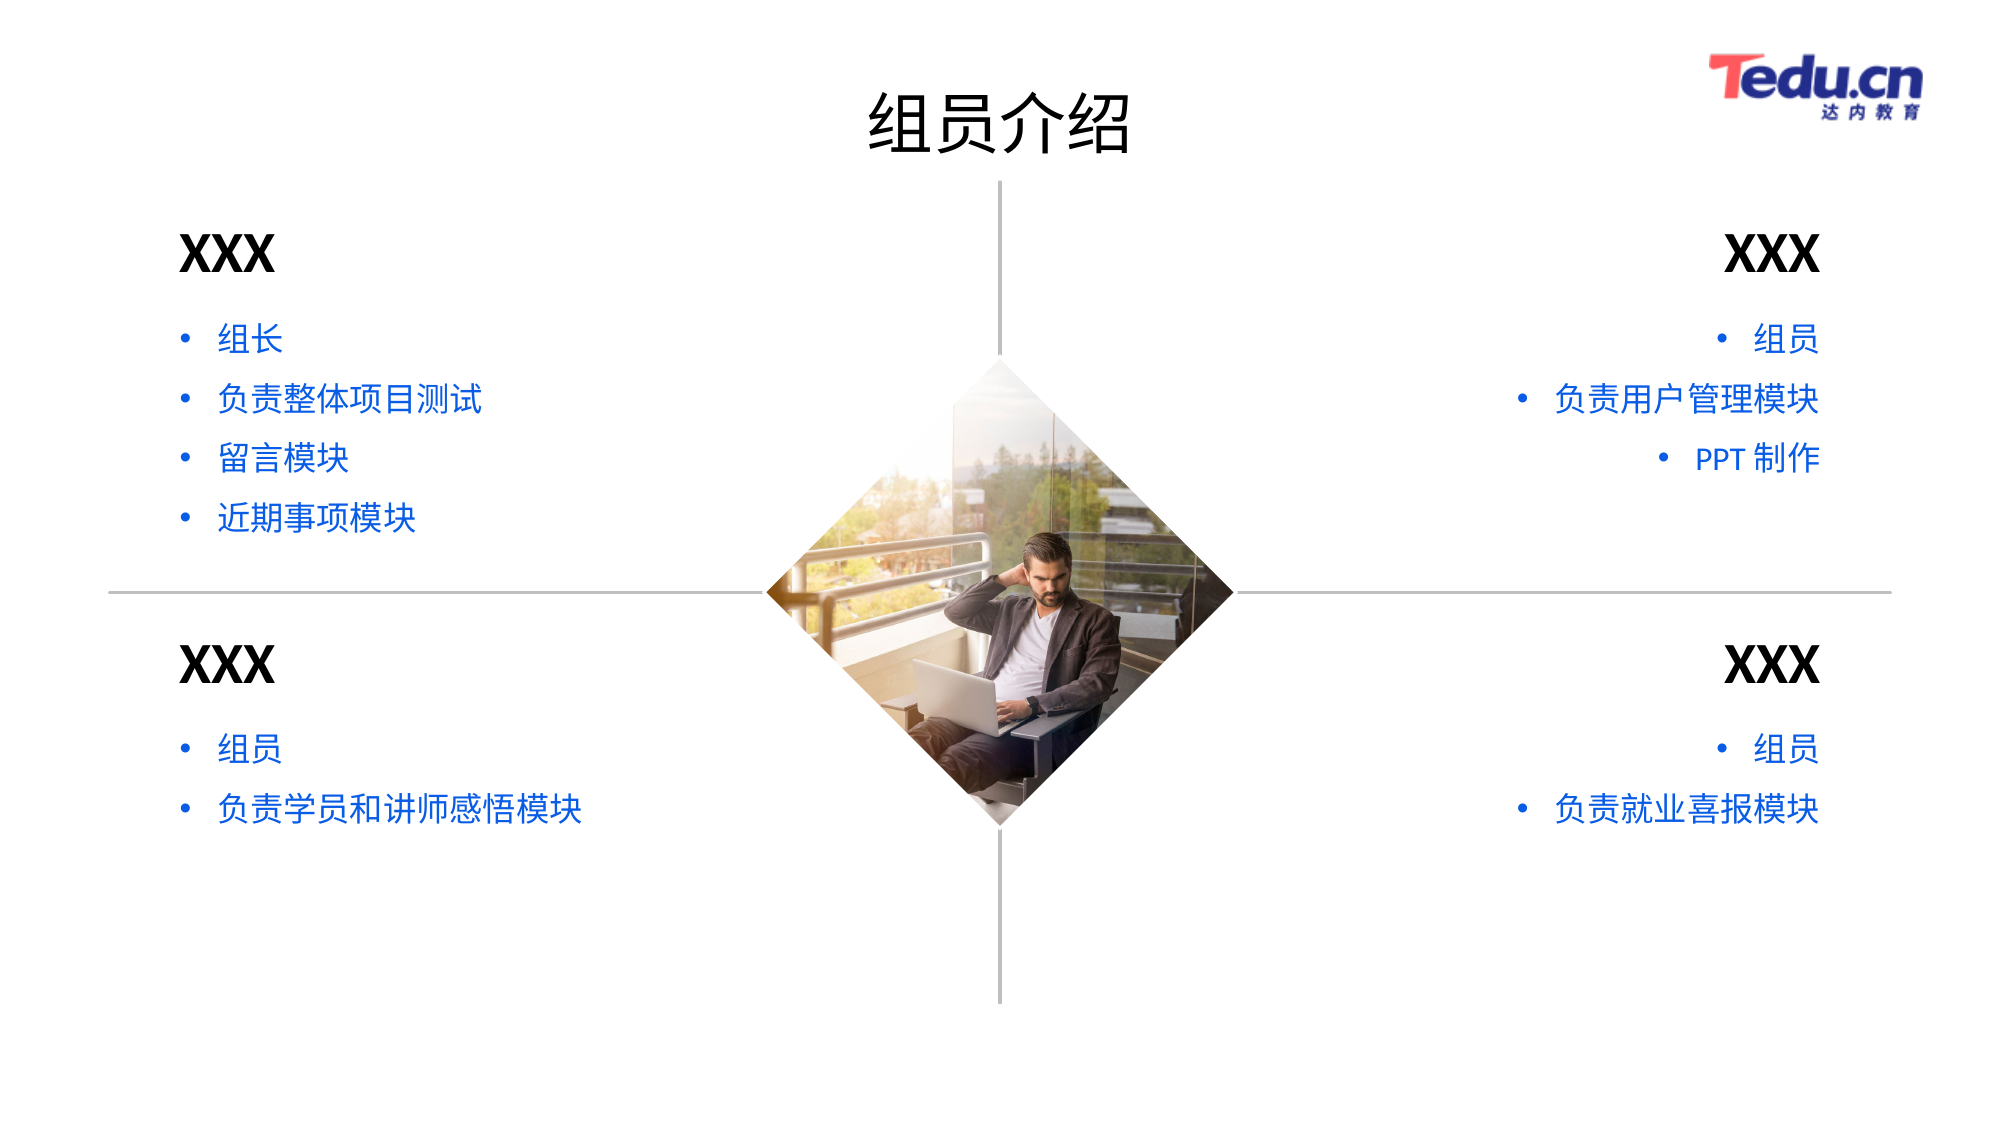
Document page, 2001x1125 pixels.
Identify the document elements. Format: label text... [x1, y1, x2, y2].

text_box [109, 181, 1891, 1003]
picture [1697, 51, 1934, 122]
text_box 组员介绍 [785, 74, 1215, 170]
